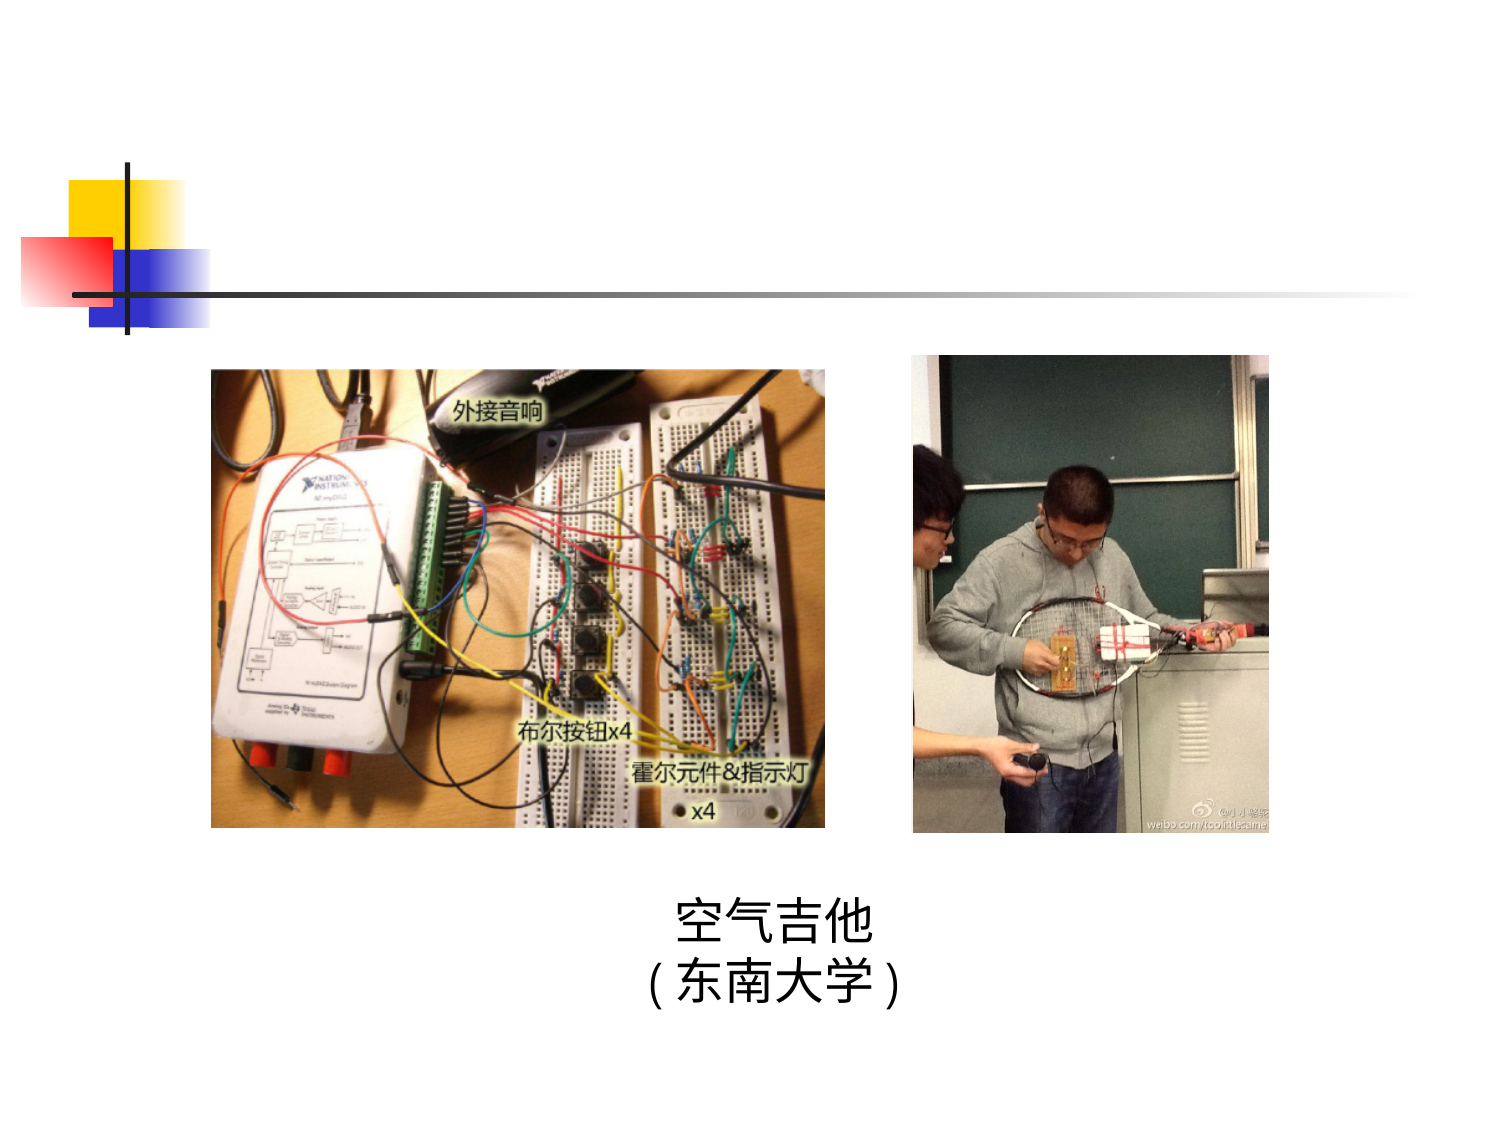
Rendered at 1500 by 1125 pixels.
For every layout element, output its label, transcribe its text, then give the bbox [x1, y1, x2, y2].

picture [911, 355, 1269, 833]
picture [211, 368, 825, 828]
text_box 空气吉他 (东南大学) [486, 882, 1062, 1017]
